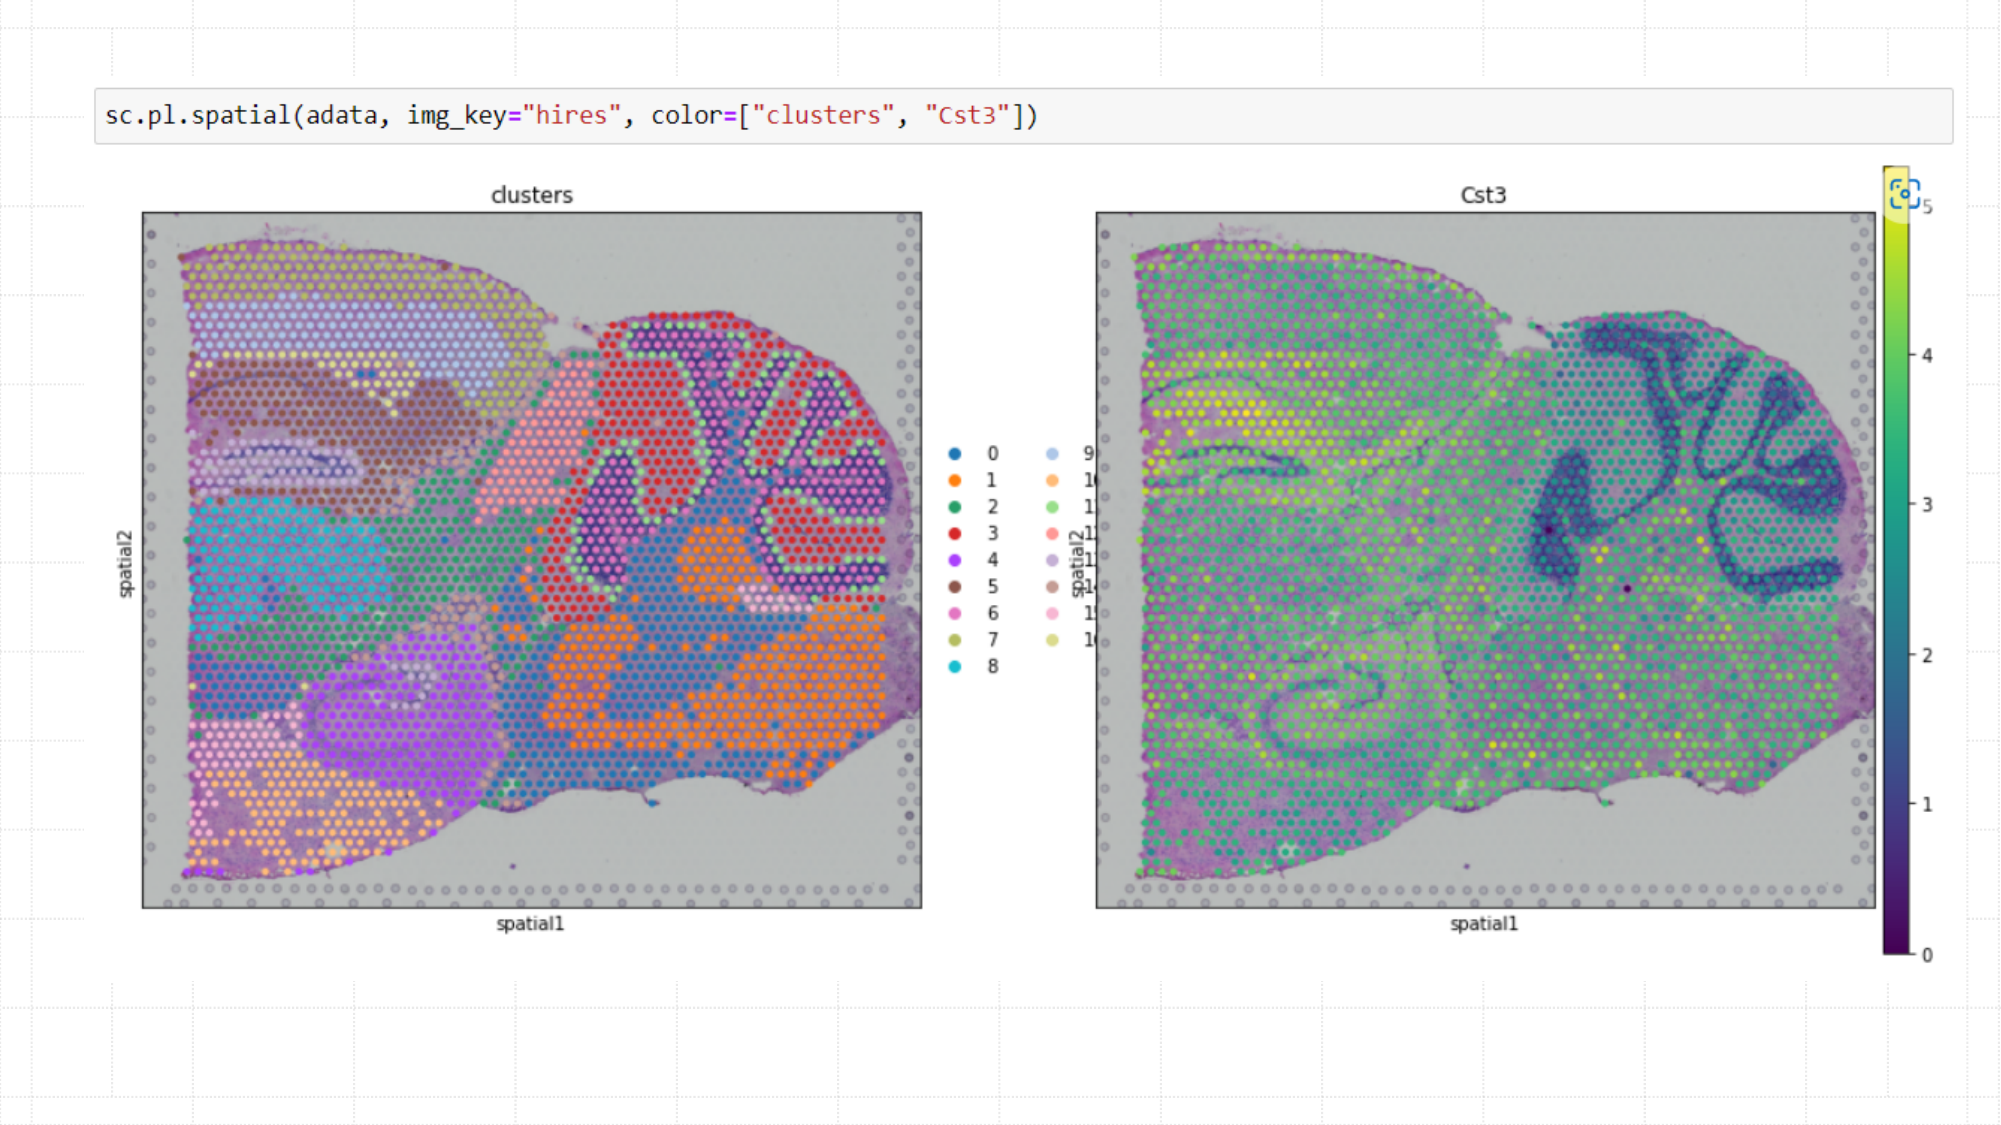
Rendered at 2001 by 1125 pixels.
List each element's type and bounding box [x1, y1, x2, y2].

picture [83, 76, 1966, 981]
